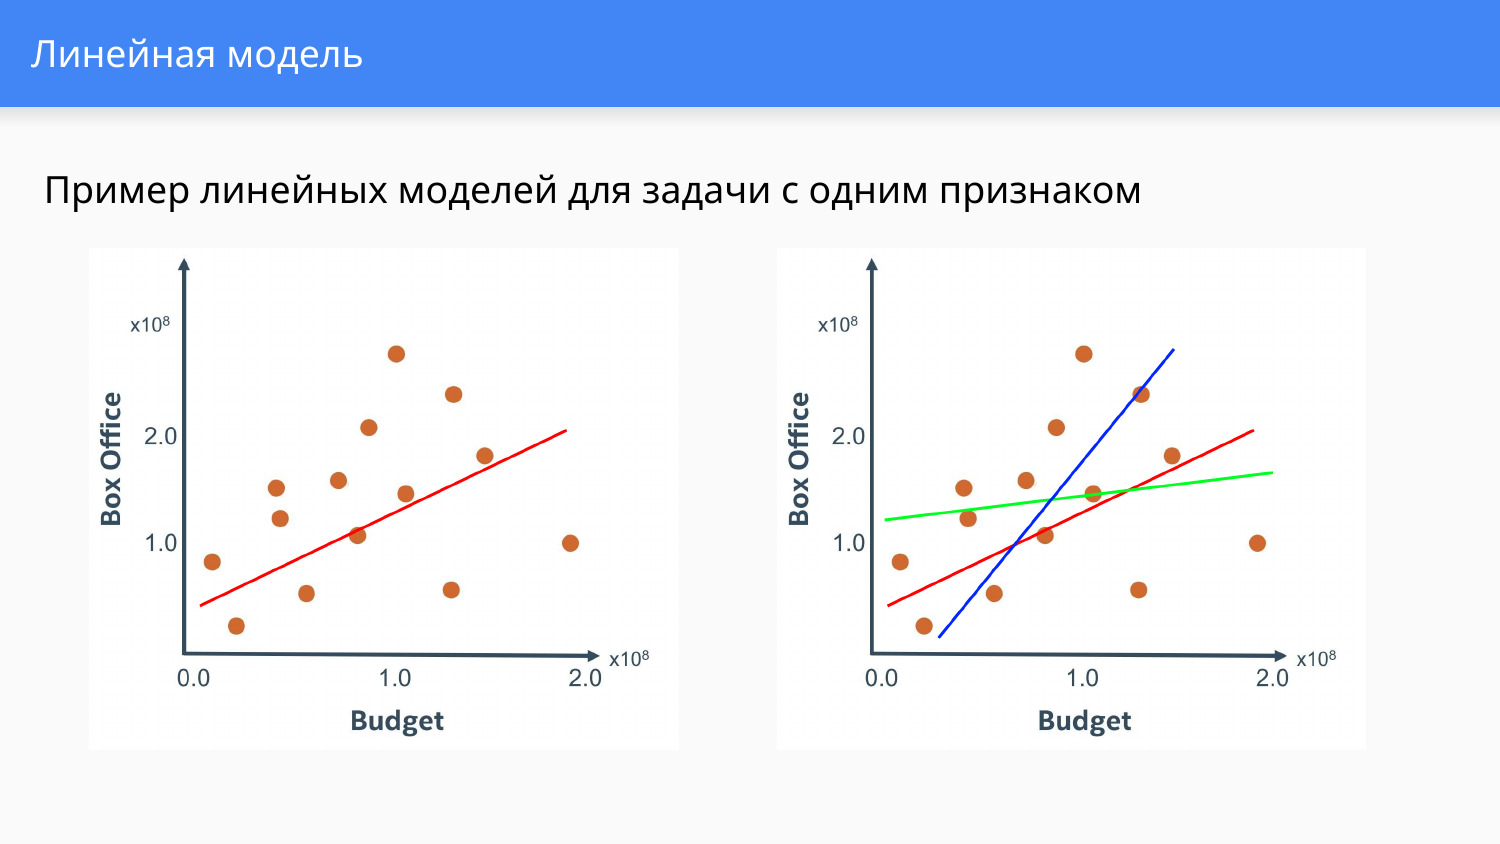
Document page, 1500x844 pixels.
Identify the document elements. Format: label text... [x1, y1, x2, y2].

title Линейная модель [16, 2, 1464, 102]
picture [89, 248, 679, 751]
picture [776, 248, 1366, 751]
text_box Пример линейных моделей для задачи с одним признаком [28, 151, 1464, 293]
